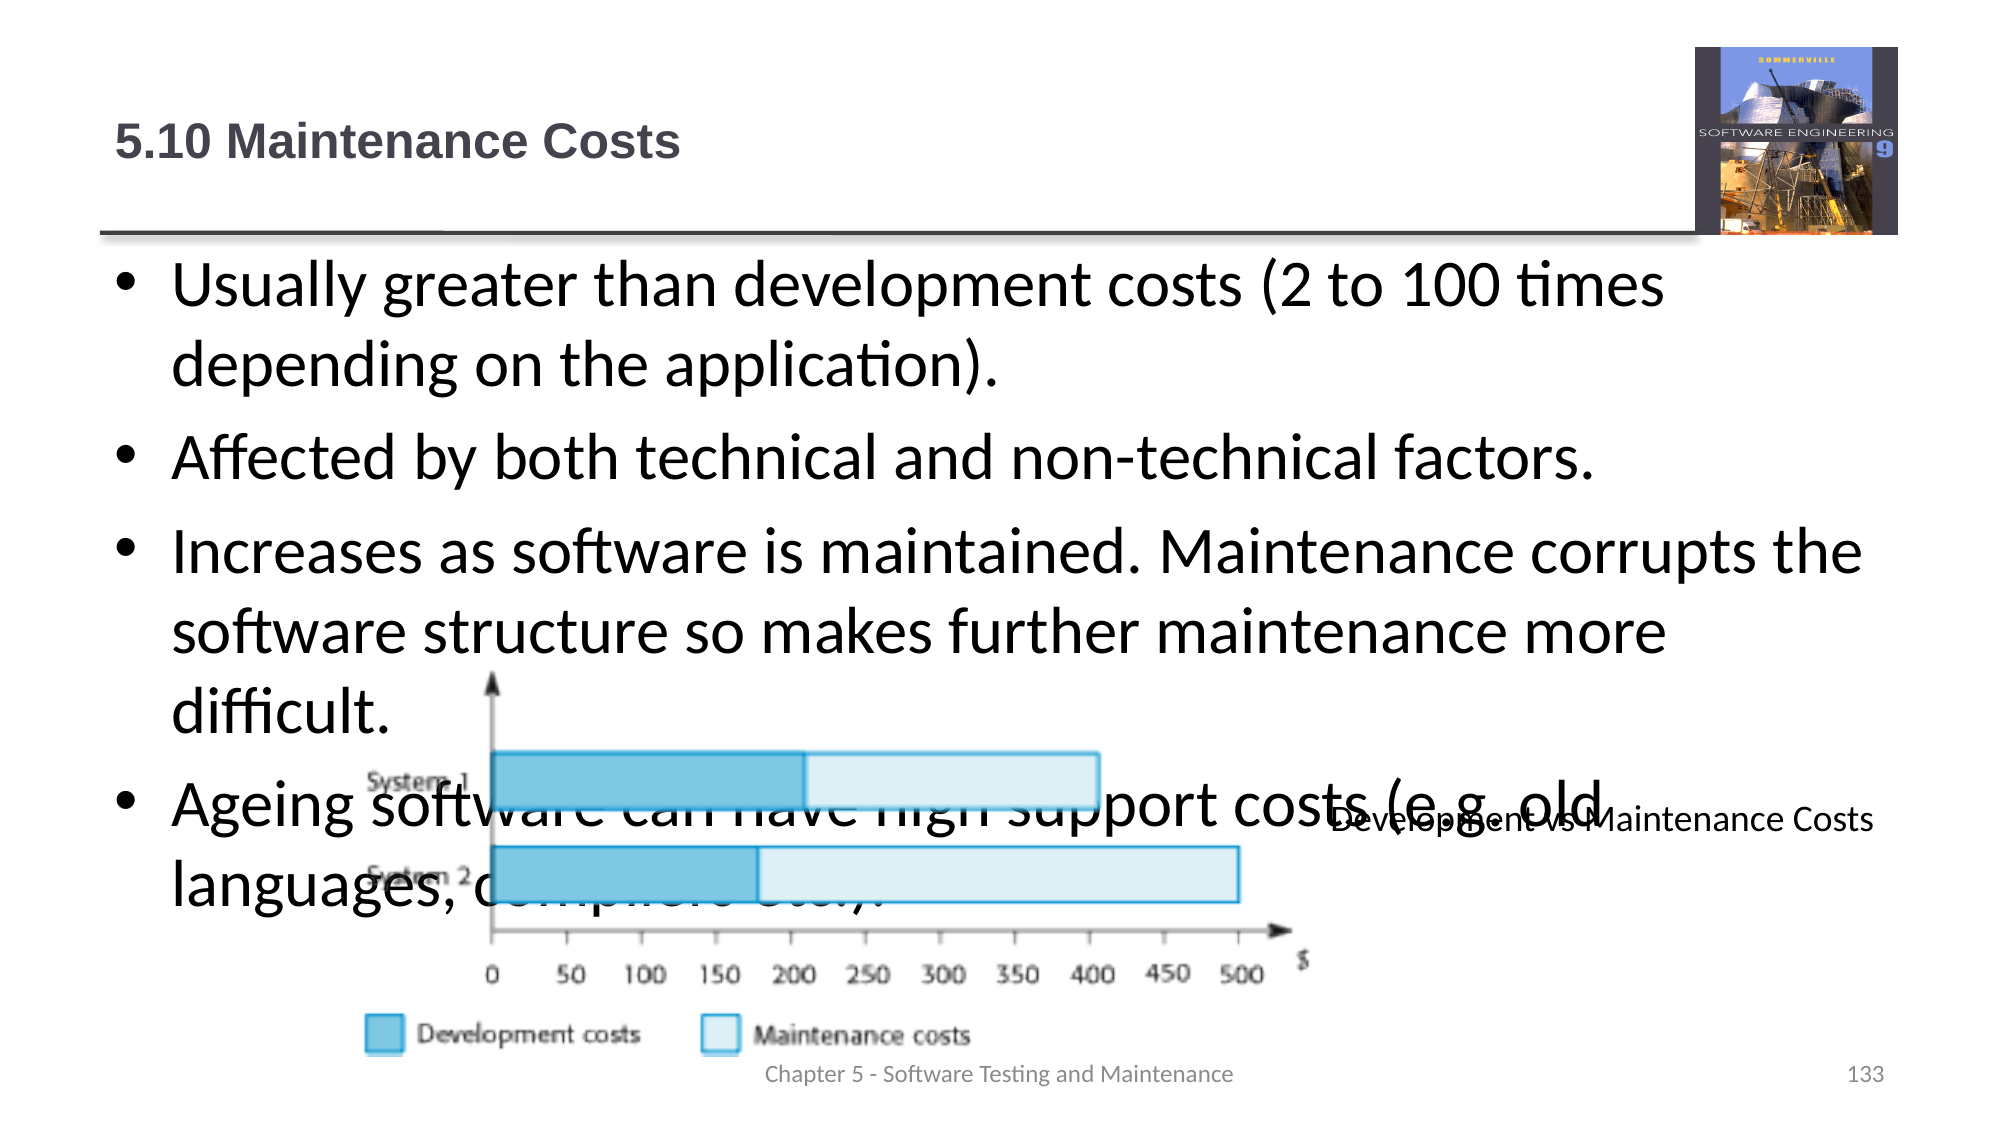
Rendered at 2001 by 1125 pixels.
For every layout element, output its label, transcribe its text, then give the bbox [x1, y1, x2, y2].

text_box Development vs Maintenance Costs [1321, 786, 1899, 847]
title 5.10 Maintenance Costs [99, 44, 1696, 233]
list Usually greater than development costs (2 to 100 times depending on the application). Affected by both technical and non-technical factors. Increases as software is maintained. Maintenance corrupts the software structure so makes further maintenance more difficult. Ageing software can have high support costs (e.g. old languages, compilers etc.). [99, 232, 1900, 975]
slide_number 133 [1433, 1042, 1900, 1103]
picture [1696, 47, 1898, 232]
picture [362, 652, 1317, 1125]
